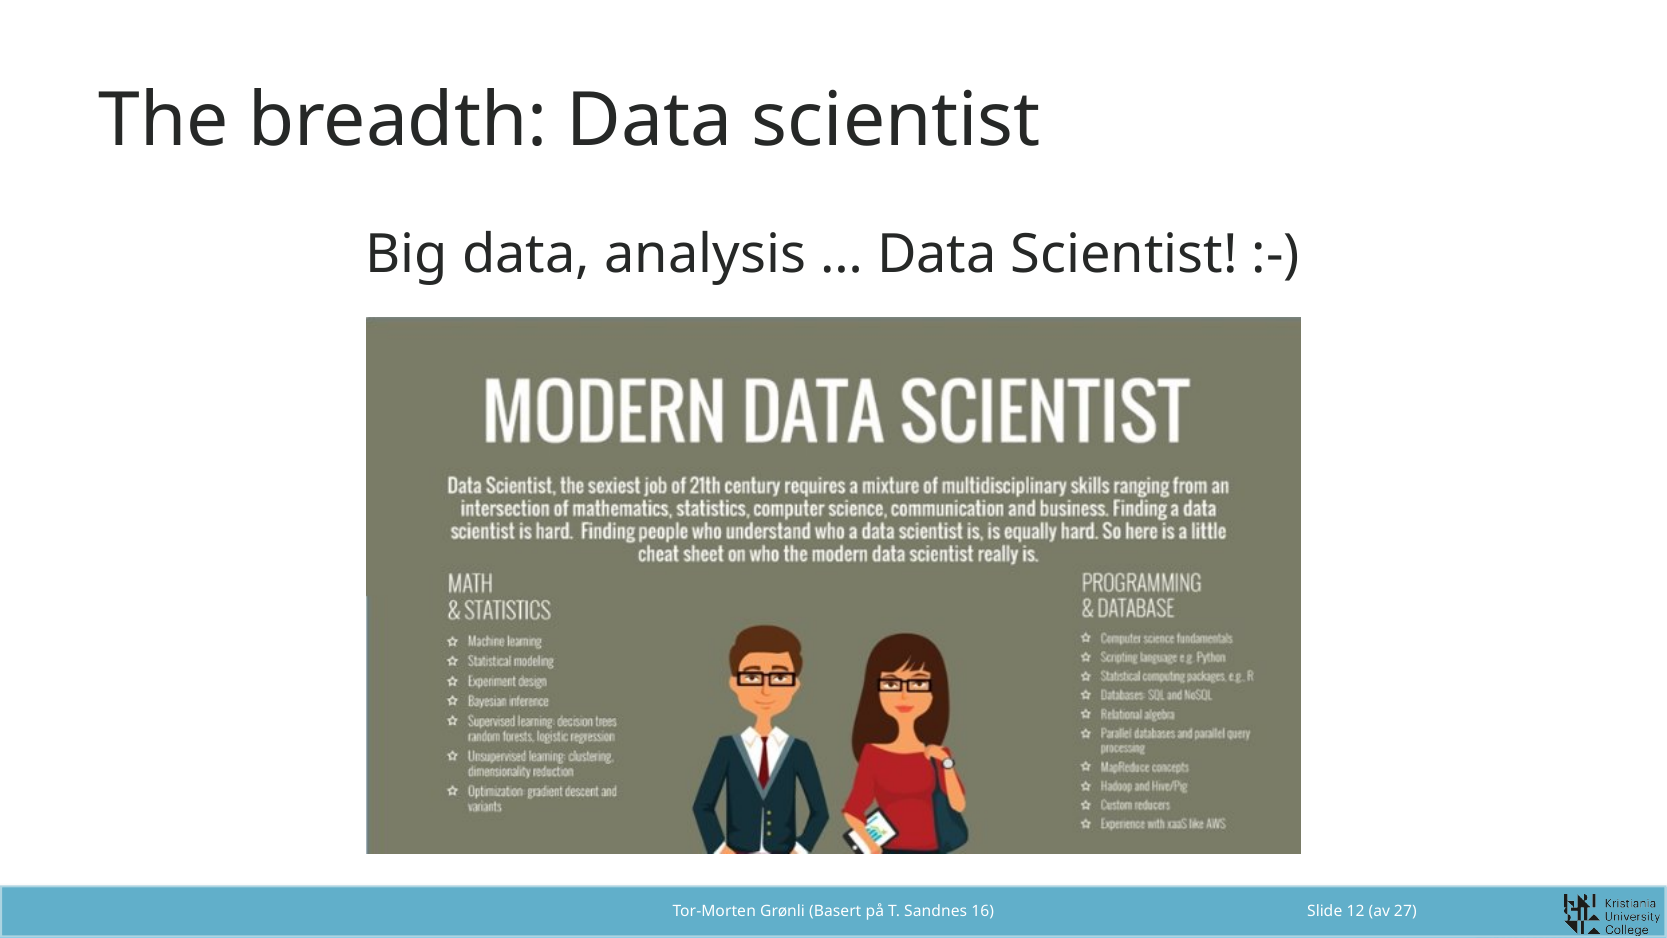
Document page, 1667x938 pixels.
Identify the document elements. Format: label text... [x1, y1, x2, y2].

footer Tor-Morten Grønli (Basert på T. Sandnes 16) [583, 885, 1083, 936]
picture [365, 317, 1301, 854]
list Big data, analysis … Data Scientist! :-) [83, 218, 1584, 838]
slide_number Slide 12 (av 27) [1148, 885, 1432, 936]
title The breadth: Data scientist [83, 37, 1584, 194]
picture [1564, 894, 1660, 936]
